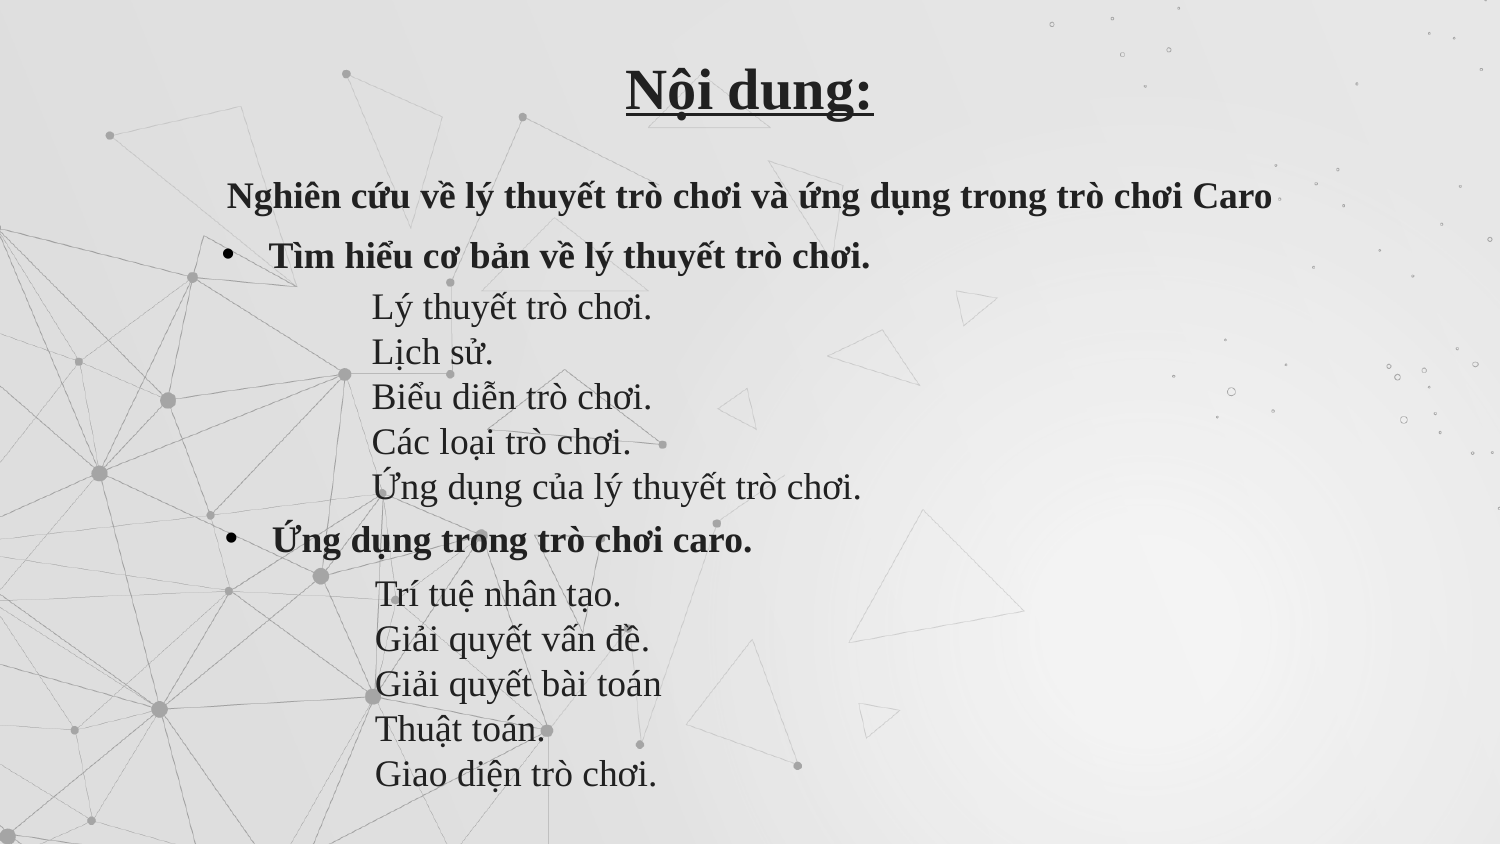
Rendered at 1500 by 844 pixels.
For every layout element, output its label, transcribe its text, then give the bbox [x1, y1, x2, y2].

text_box Lý thuyết trò chơi. Lịch sử. Biểu diễn trò chơi. Các loại trò chơi. Ứng dụng của lý thuyết trò chơi. [206, 274, 1294, 515]
text_box Nghiên cứu về lý thuyết trò chơi và ứng dụng trong trò chơi Caro [212, 163, 1288, 223]
text_box Ứng dụng trong trò chơi caro. [210, 515, 1294, 561]
text_box Tìm hiểu cơ bản về lý thuyết trò chơi. [206, 223, 1290, 274]
title Nội dung: [609, 36, 891, 134]
text_box Trí tuệ nhân tạo. Giải quyết vấn đề. Giải quyết bài toán Thuật toán. Giao diện trò chơi. [210, 561, 1297, 802]
